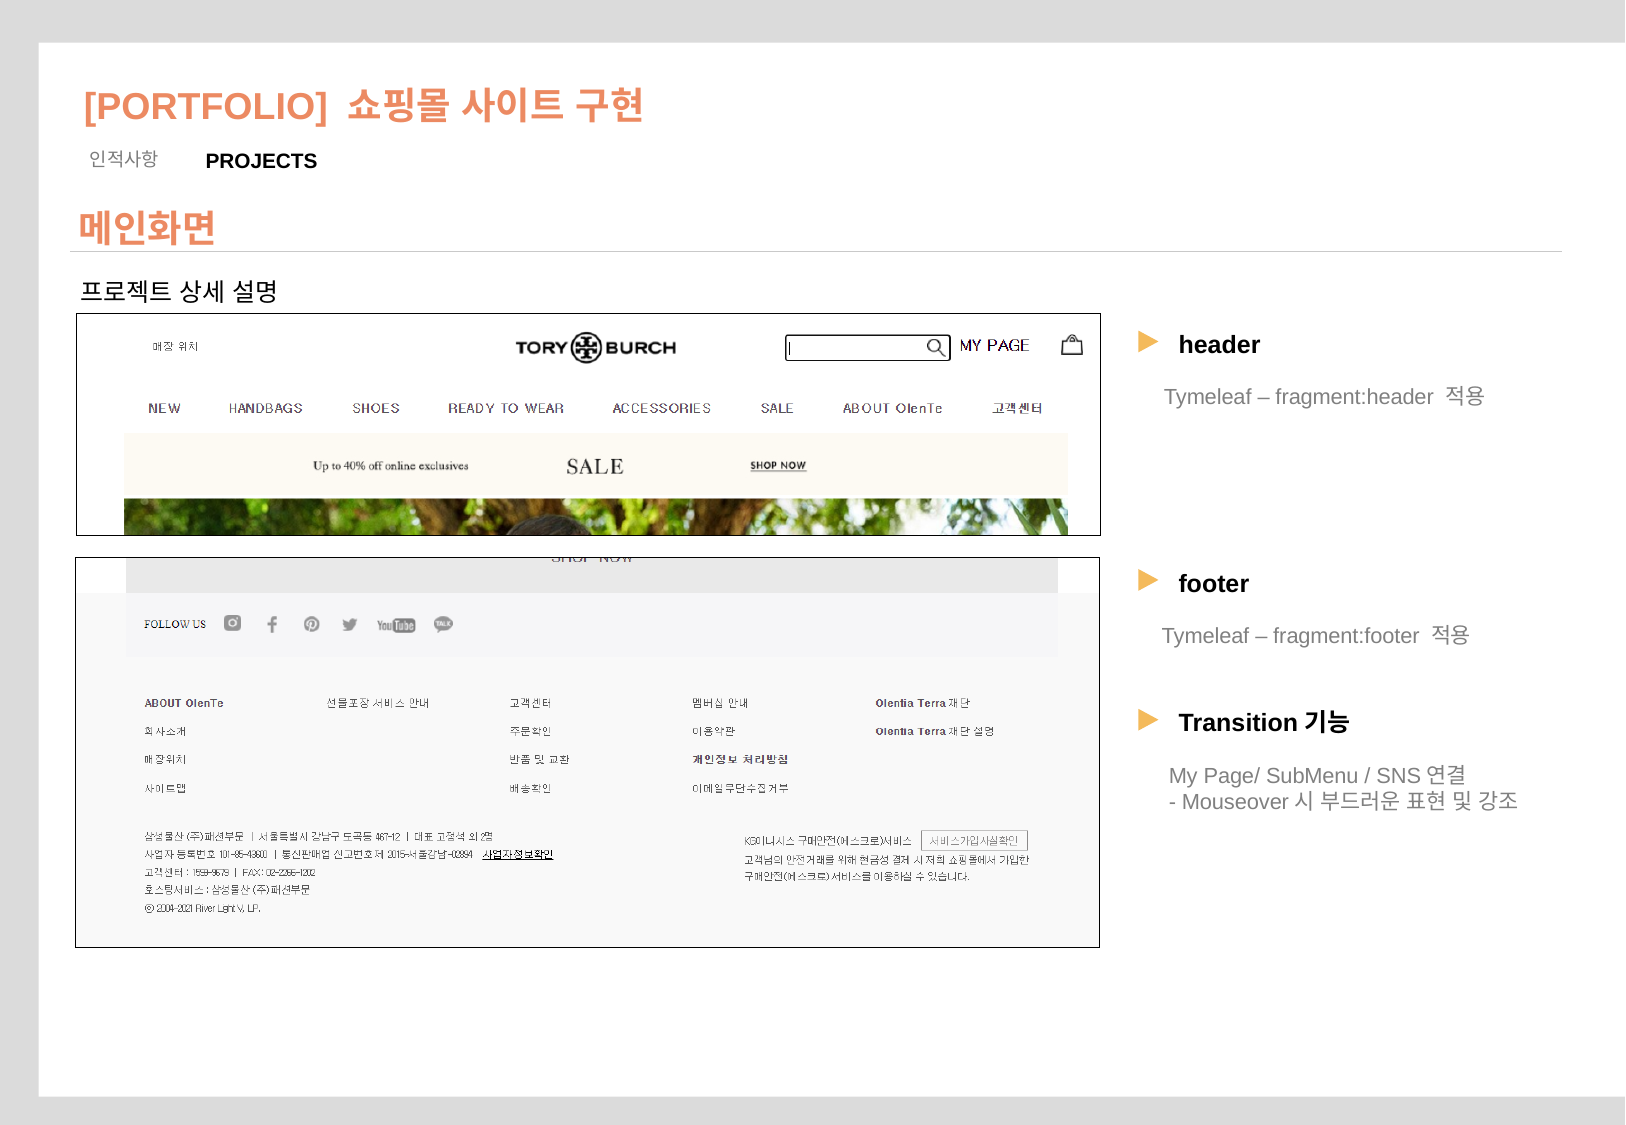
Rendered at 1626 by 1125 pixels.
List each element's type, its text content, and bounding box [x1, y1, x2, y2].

text_box 프로젝트 상세 설명 [65, 254, 1558, 314]
text_box 메인화면 [64, 197, 764, 258]
picture [74, 557, 1100, 948]
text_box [1138, 321, 1512, 418]
text_box [38, 42, 1625, 1098]
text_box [1138, 559, 1495, 656]
picture [75, 313, 1101, 536]
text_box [1138, 699, 1549, 823]
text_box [57, 74, 692, 181]
